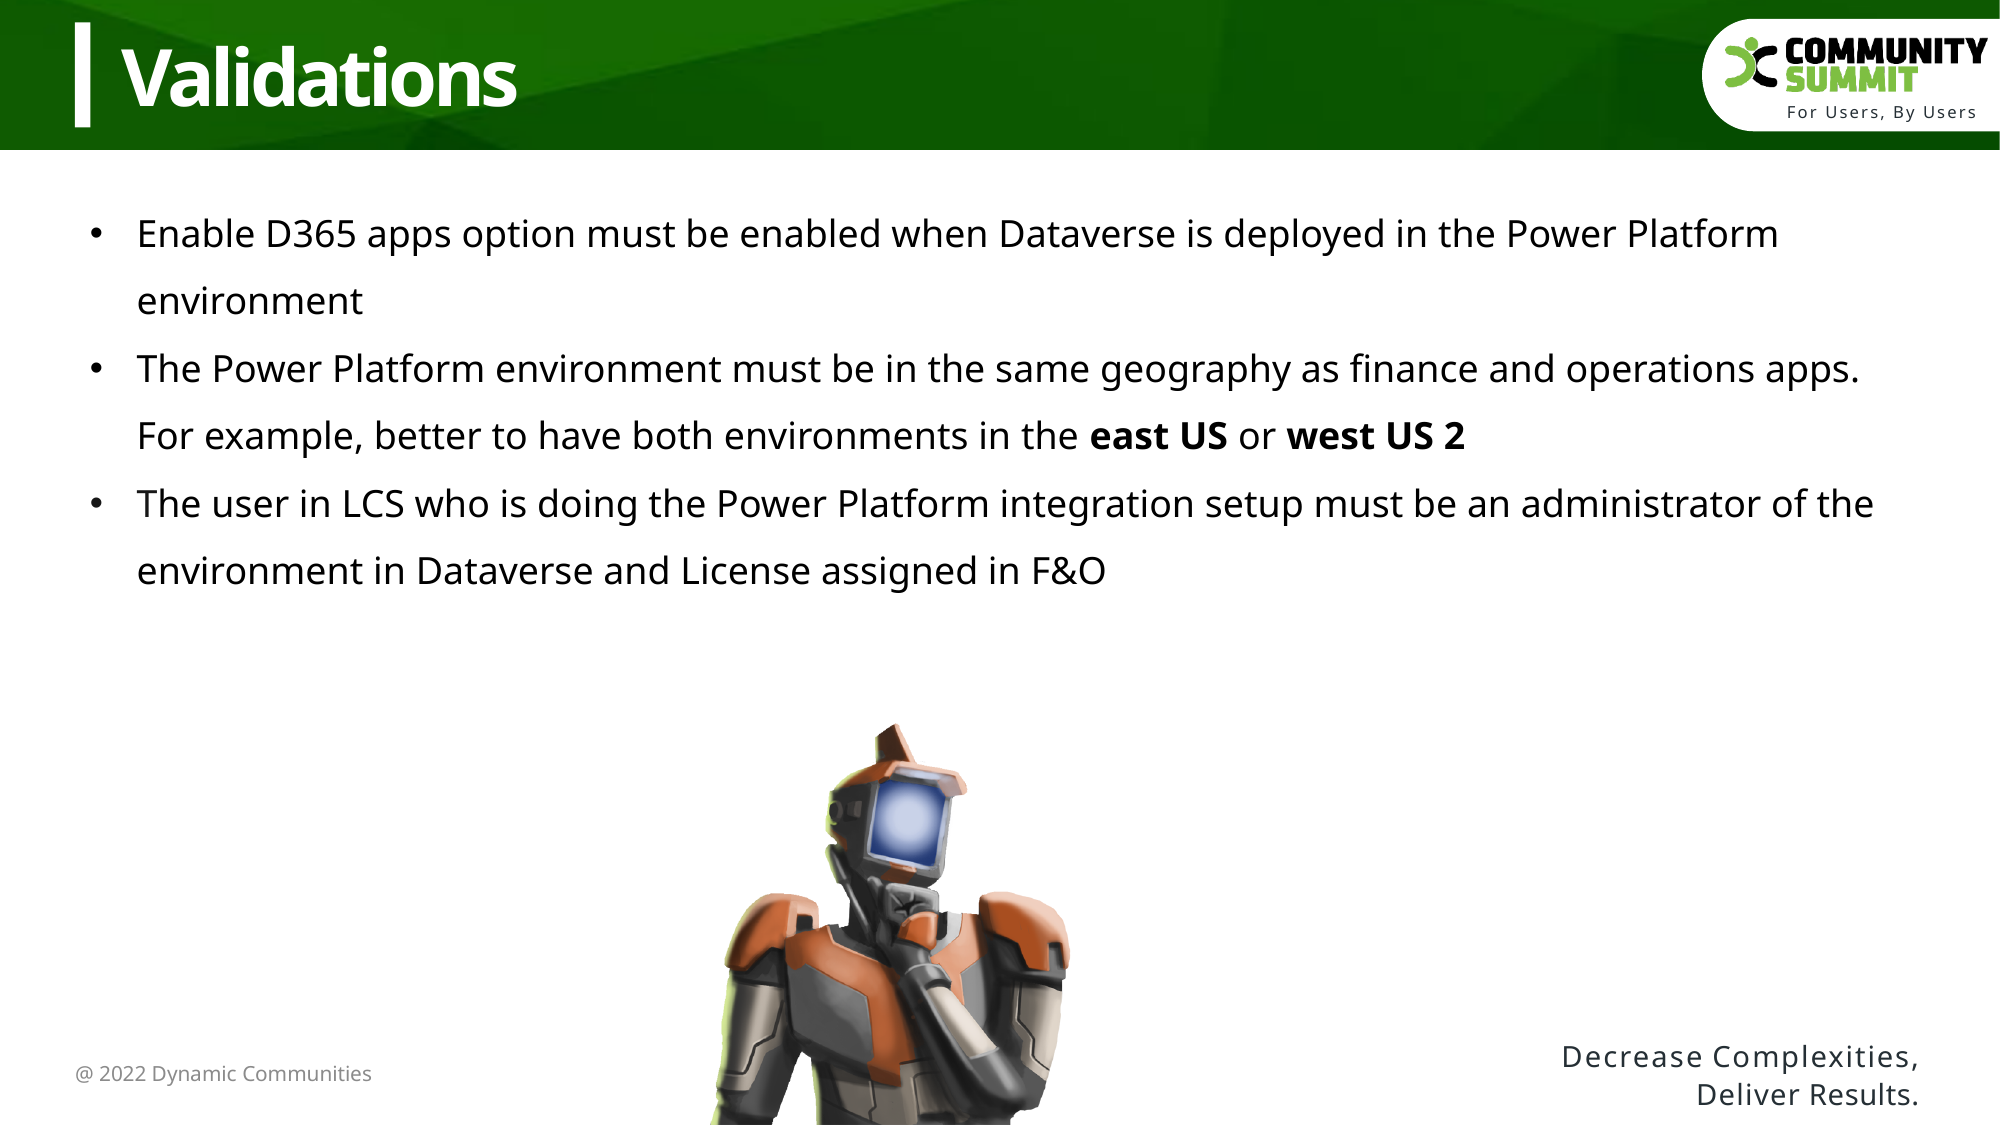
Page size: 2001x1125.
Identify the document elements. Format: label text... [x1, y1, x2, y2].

picture [644, 632, 1137, 1125]
list Enable D365 apps option must be enabled when Dataverse is deployed in the Power Platform environment The Power Platform environment must be in the same geography as finance and operations apps. For example, better to have both environments in the east US or west US 2 The user in LCS who is doing the Power Platform integration setup must be an administrator of the environment in Dataverse and License assigned in F&O [75, 179, 1925, 1023]
picture [1725, 37, 1988, 92]
picture [0, 0, 2000, 150]
list Validations [121, 26, 1558, 124]
